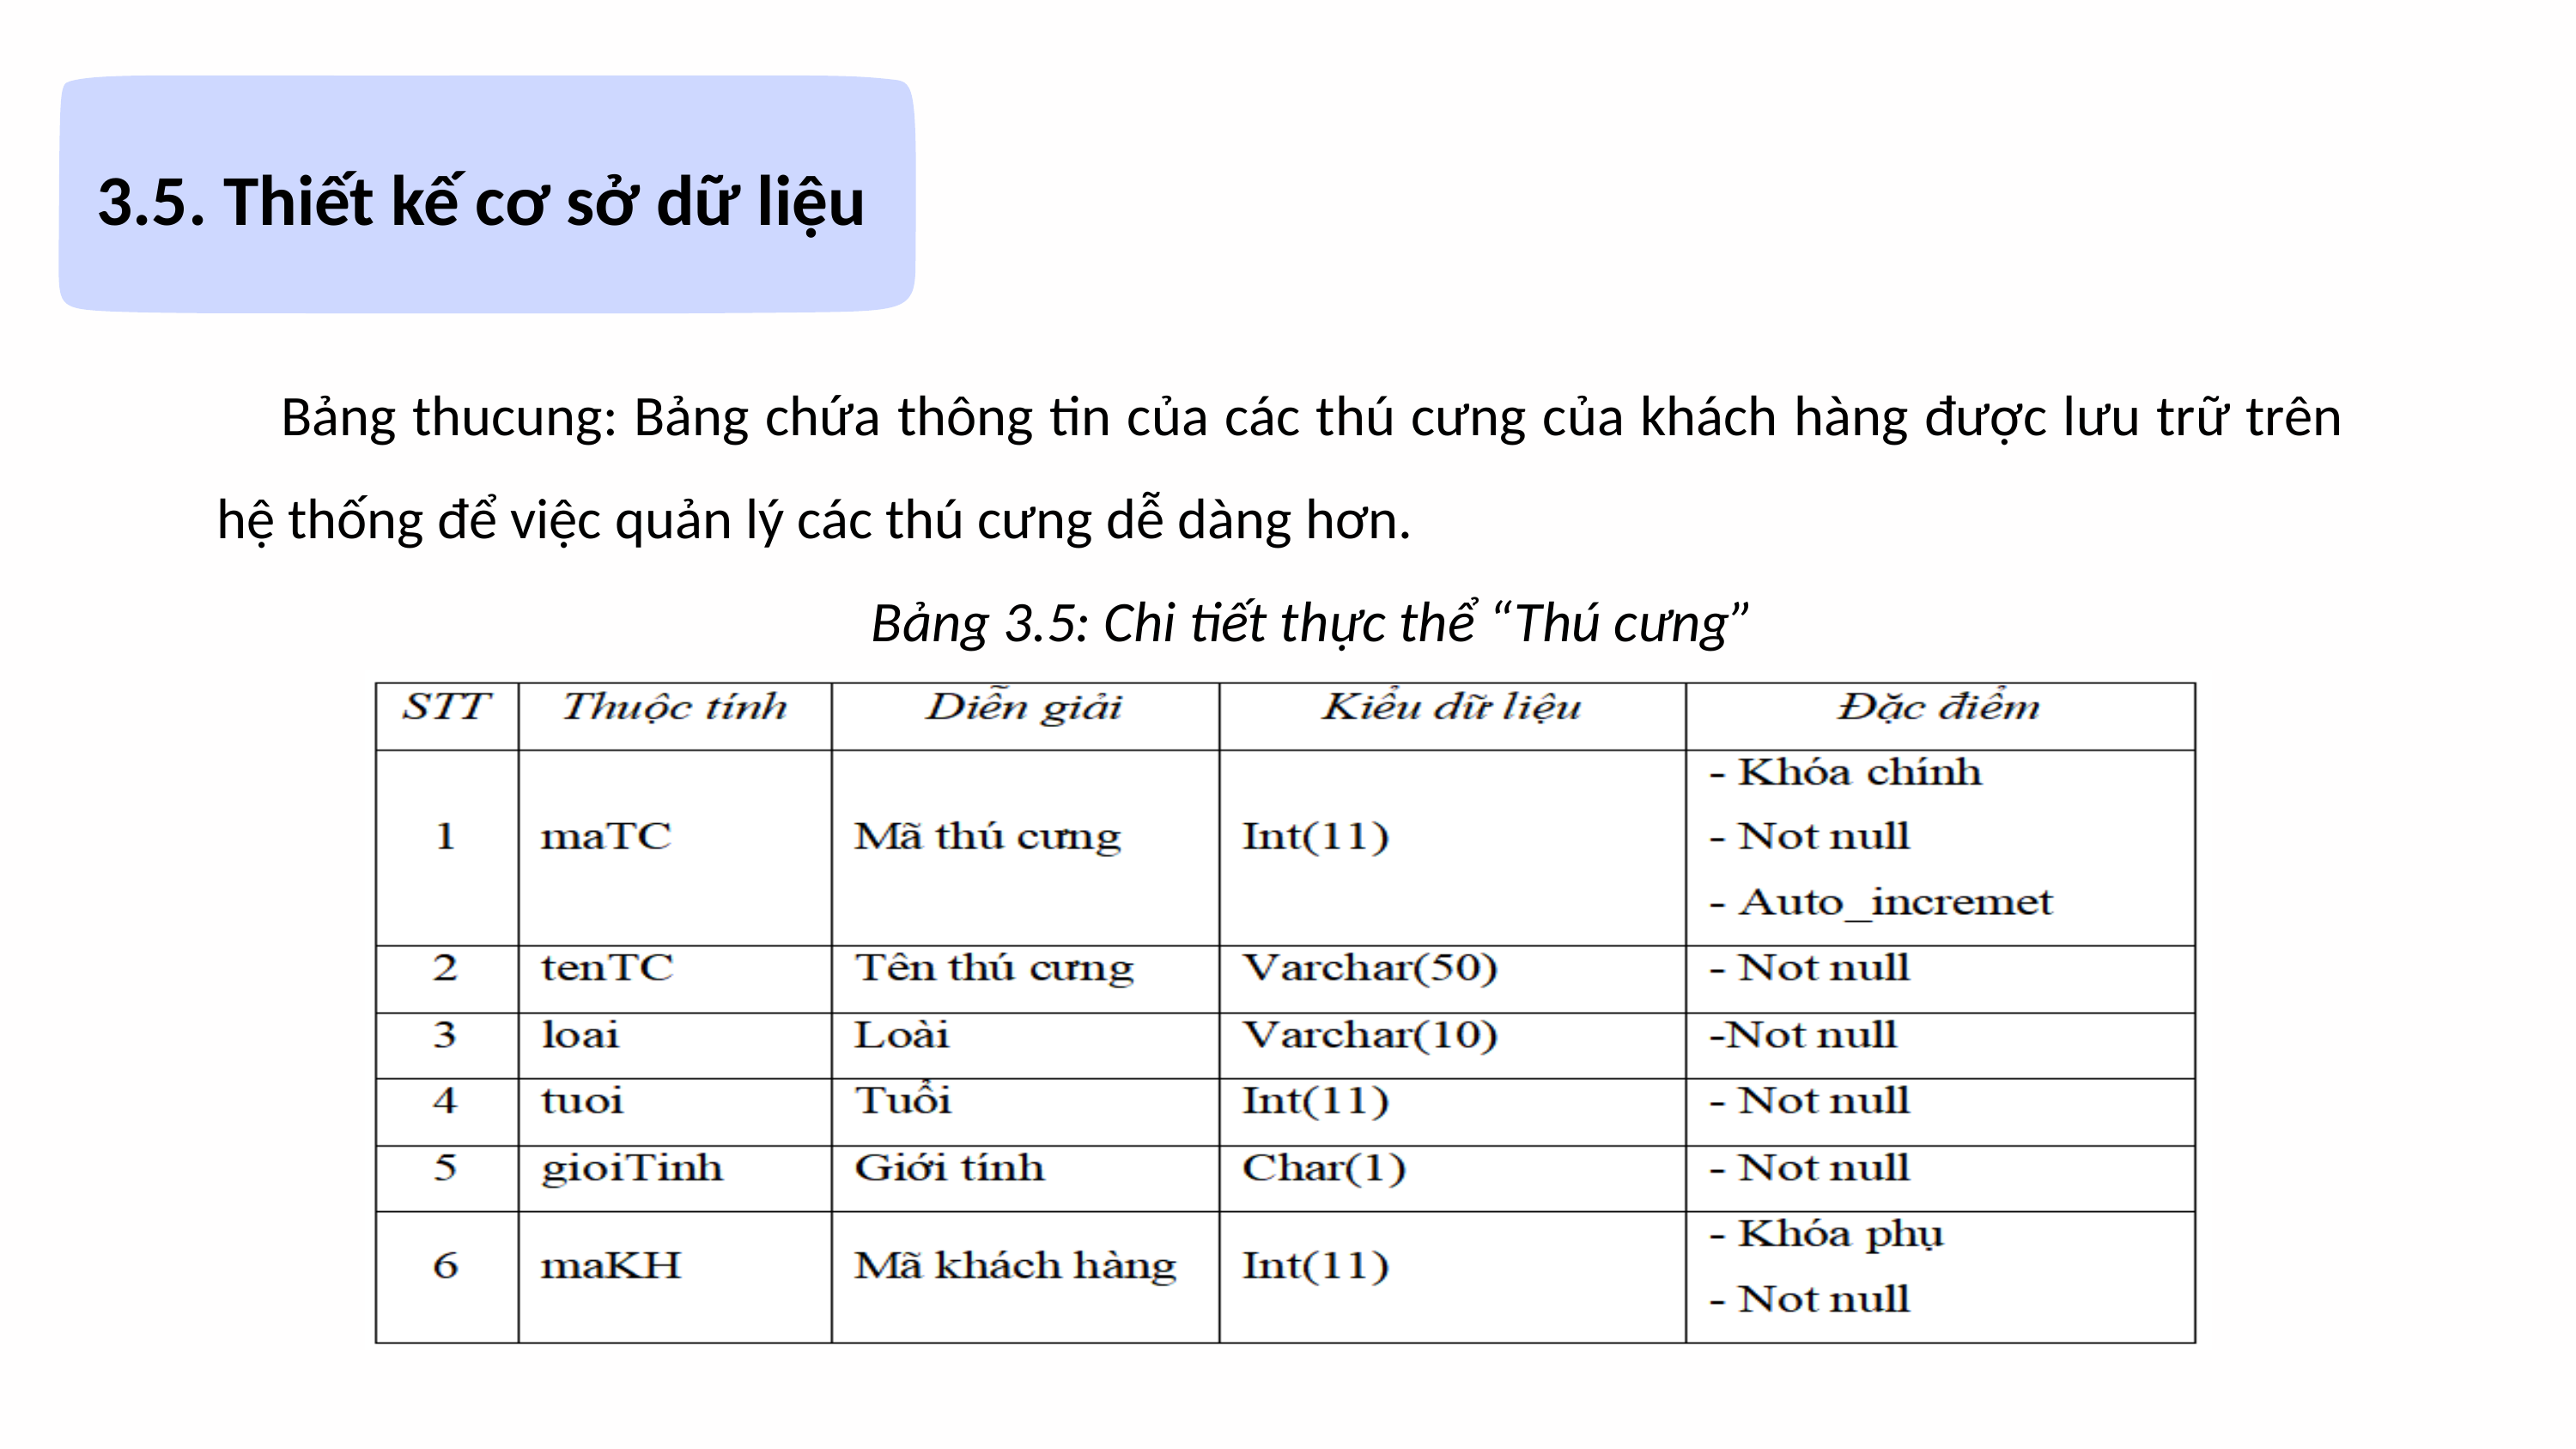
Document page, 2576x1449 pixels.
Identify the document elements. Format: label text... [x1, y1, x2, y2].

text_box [58, 75, 916, 314]
picture [364, 670, 2212, 1351]
text_box Bảng thucung: Bảng chứa thông tin của các thú cưng của khách hàng được lưu trữ trên hệ thống để việc quản lý các thú cưng dễ dàng hơn. Bảng 3.5: Chi tiết thực thể “Thú cưng” [204, 337, 2359, 660]
